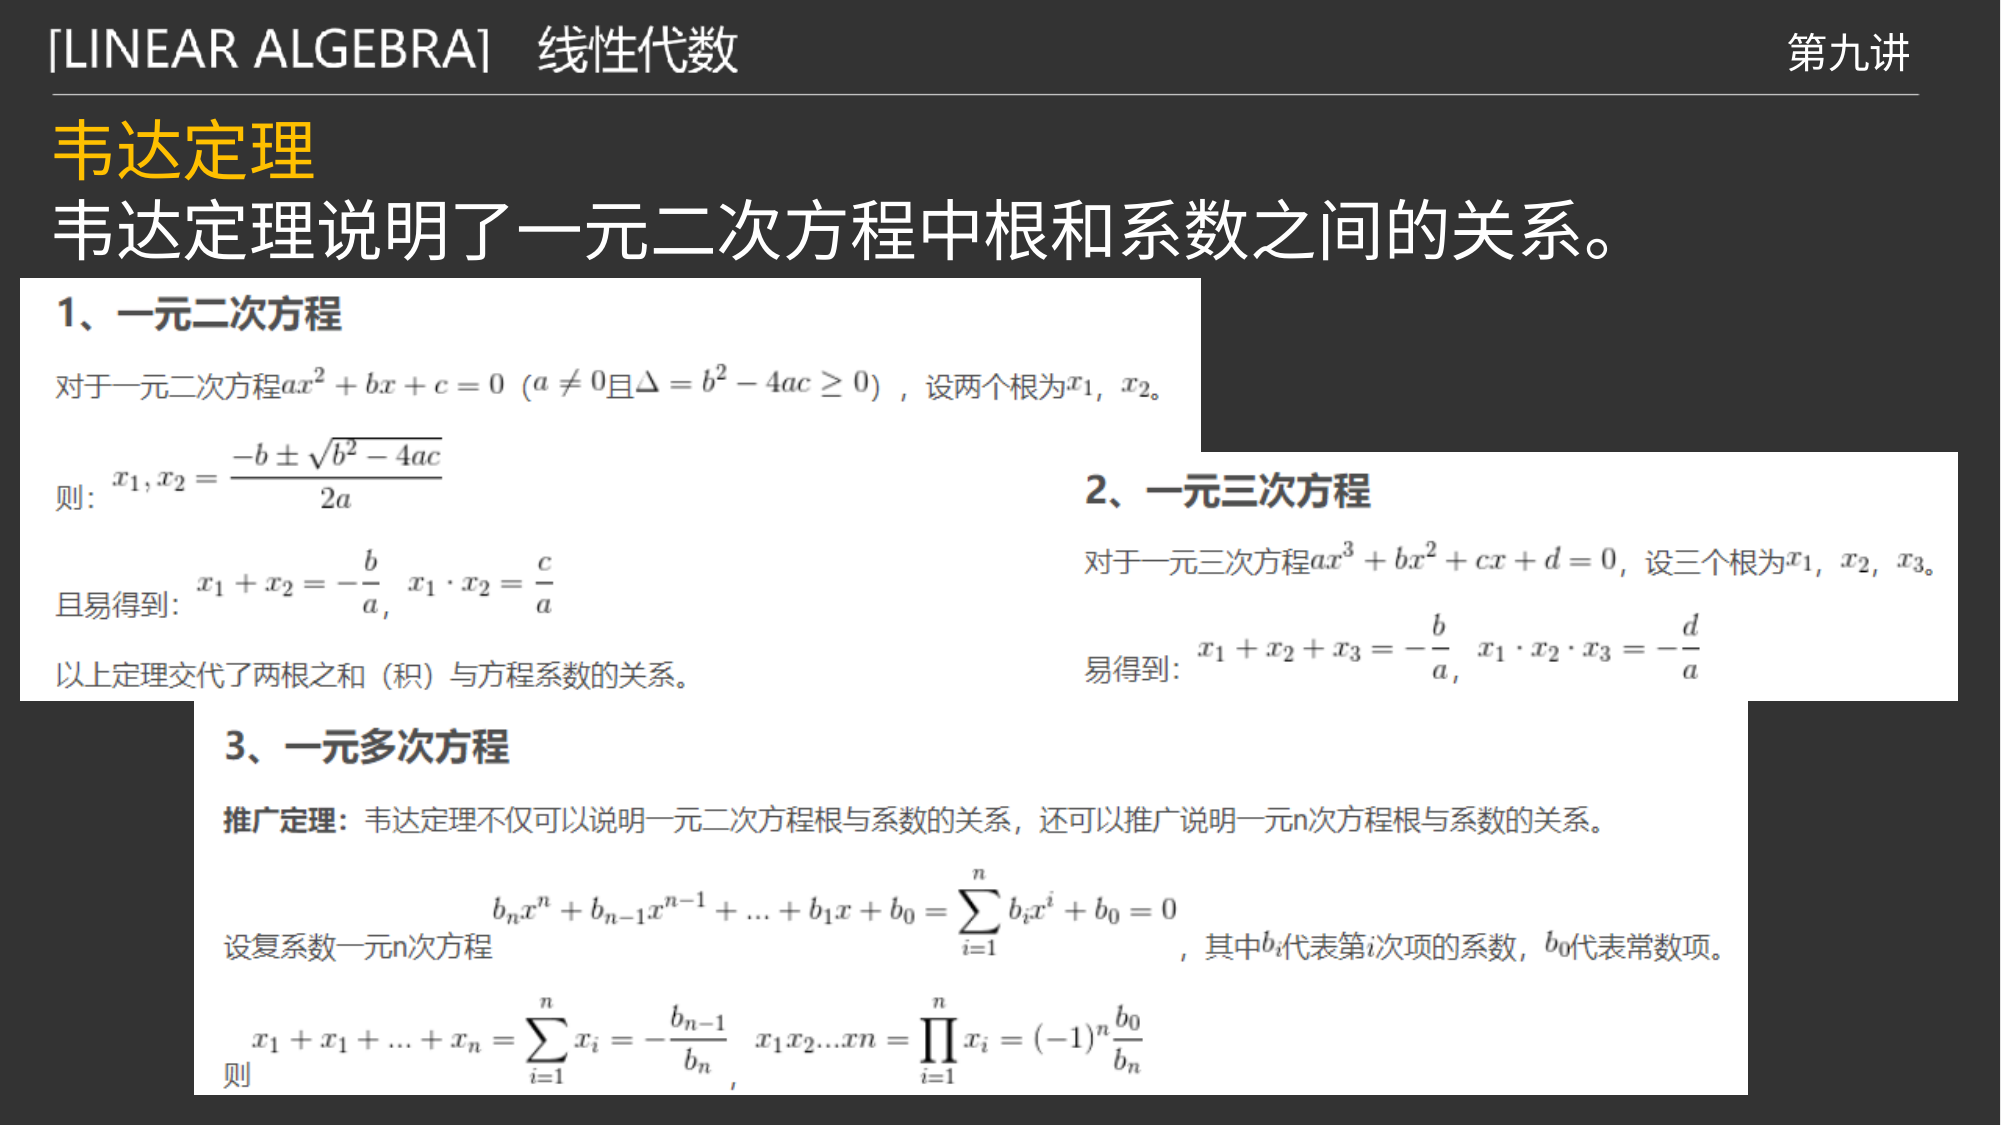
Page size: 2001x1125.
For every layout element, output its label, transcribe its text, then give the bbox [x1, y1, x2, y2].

text_box 韦达定理 韦达定理说明了一元二次方程中根和系数之间的关系。 [34, 101, 1729, 277]
picture [0, 0, 2001, 1125]
